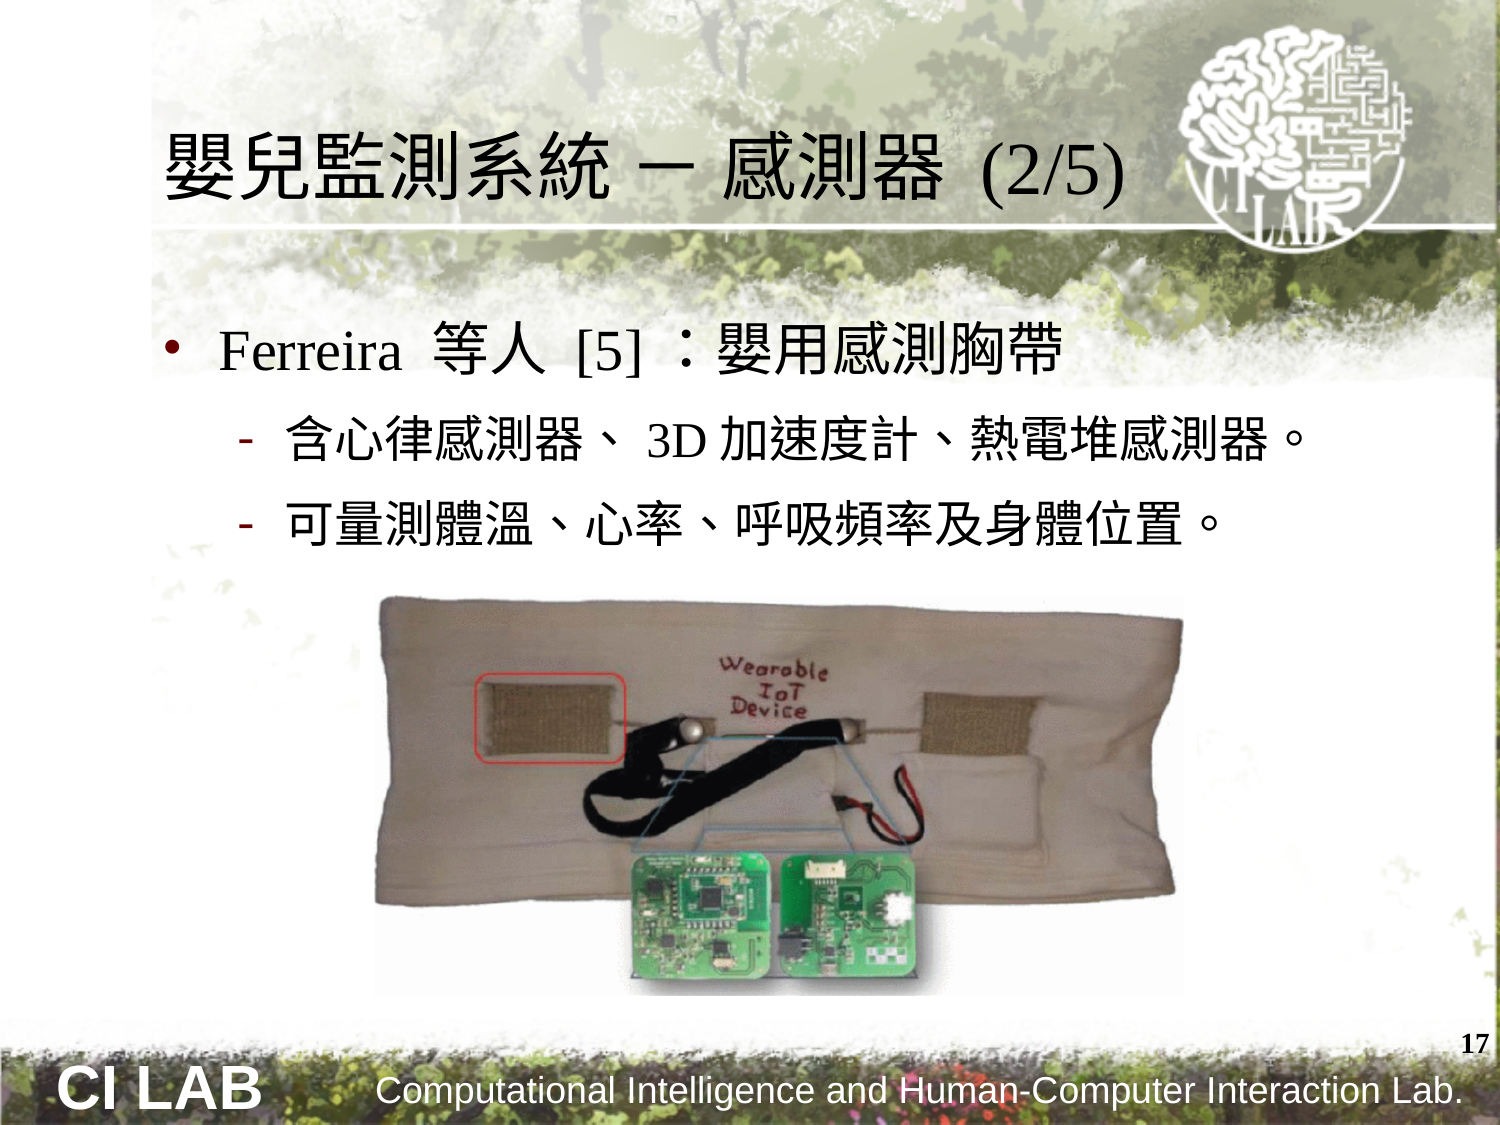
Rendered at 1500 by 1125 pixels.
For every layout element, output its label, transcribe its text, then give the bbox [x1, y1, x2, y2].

slide_number 17 [1426, 985, 1500, 1067]
text_box Ferreira 等人 [5]：嬰用感測胸帶 含心律感測器、3D加速度計、熱電堆感測器。 可量測體溫、心率、呼吸頻率及身體位置。 [147, 304, 1410, 961]
picture [0, 0, 1500, 1125]
title 嬰兒監測系統 － 感測器 (2/5) [147, 31, 1448, 219]
